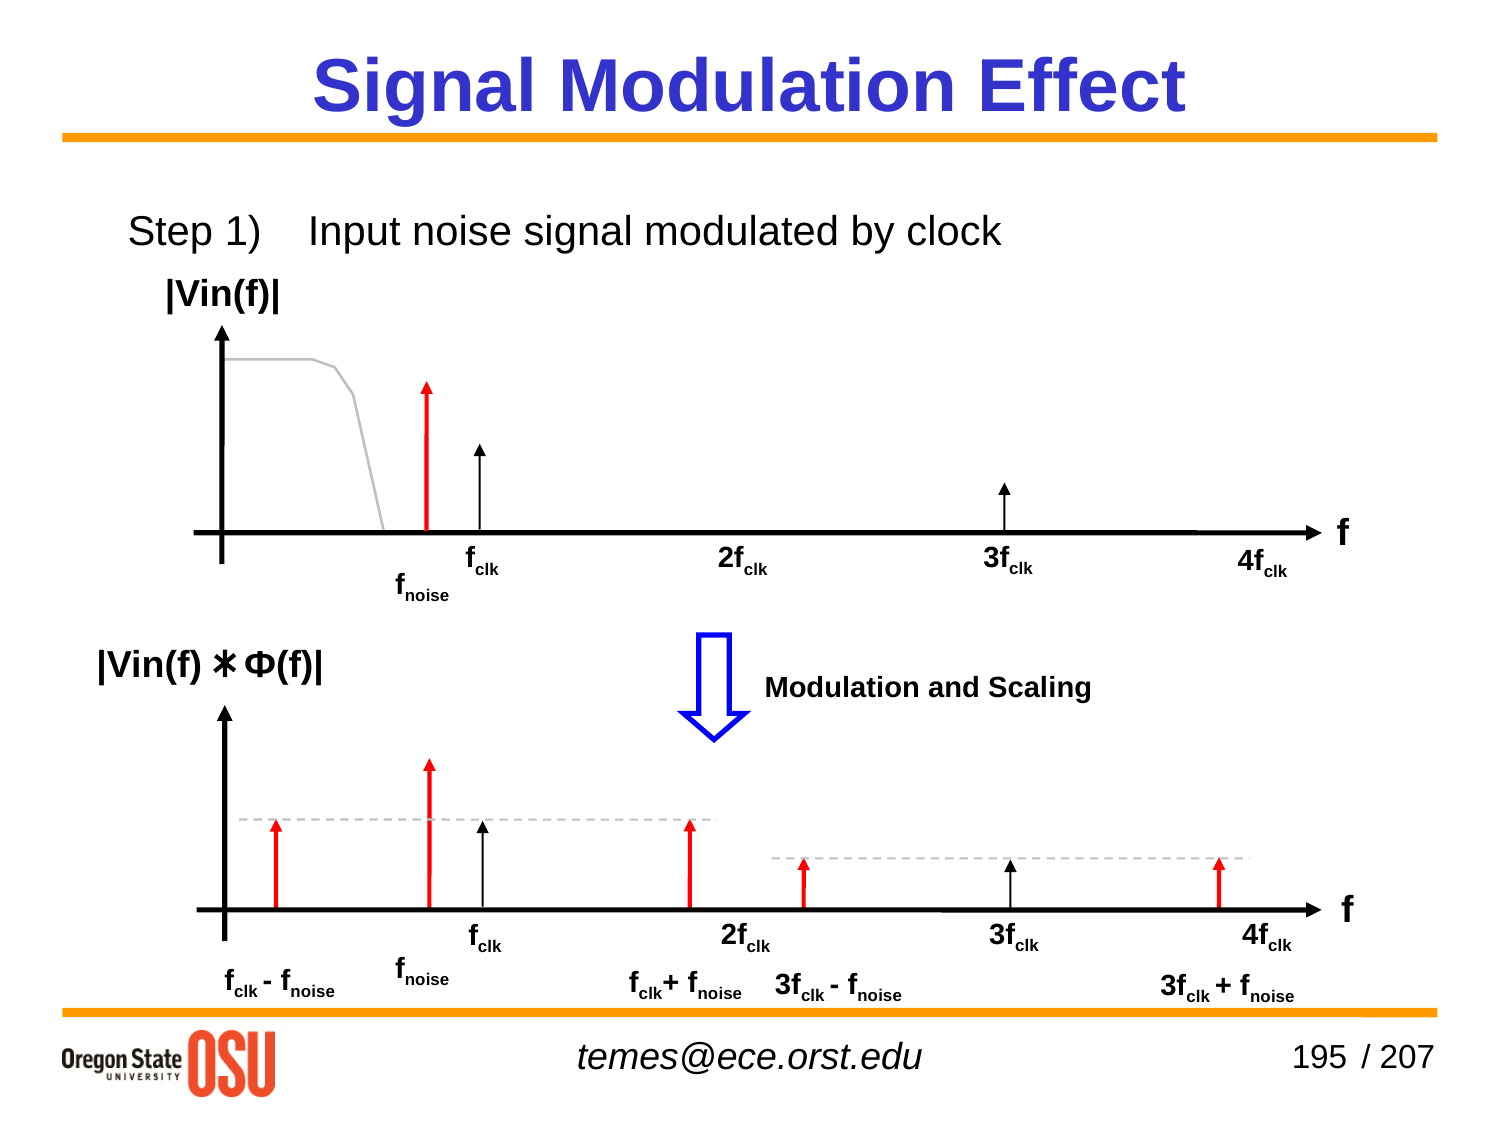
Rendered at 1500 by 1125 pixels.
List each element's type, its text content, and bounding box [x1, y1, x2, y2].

text_box fclk+ fnoise [608, 956, 763, 1011]
text_box 3fclk - fnoise [755, 957, 922, 1012]
text_box [476, 820, 489, 907]
text_box fnoise [380, 941, 465, 997]
text_box fclk [453, 910, 517, 963]
text_box [1048, 526, 1321, 540]
text_box 3fclk [968, 530, 1048, 586]
text_box [196, 903, 1322, 917]
slide_number 195 [1153, 1025, 1363, 1085]
text_box f [1321, 500, 1364, 561]
text_box fclk [450, 531, 514, 586]
text_box 3fclk [974, 911, 1054, 963]
text_box [1212, 859, 1226, 909]
text_box [1004, 859, 1017, 908]
text_box 3fclk + fnoise [1139, 958, 1316, 1014]
text_box [218, 705, 231, 909]
text_box 4fclk [1227, 911, 1307, 958]
text_box [423, 758, 436, 819]
text_box [473, 443, 486, 530]
text_box fnoise [380, 558, 465, 613]
text_box |Vin(f)| [149, 261, 296, 322]
text_box [683, 820, 697, 909]
title Signal Modulation Effect [112, 24, 1388, 138]
text_box [420, 381, 433, 532]
text_box [223, 361, 384, 532]
text_box [683, 634, 745, 740]
text_box 2fclk [702, 531, 783, 586]
text_box [998, 482, 1011, 530]
picture [62, 1012, 275, 1113]
text_box [269, 820, 283, 909]
text_box 4fclk [1222, 533, 1303, 589]
text_box 2fclk [705, 910, 786, 957]
text_box f [1326, 877, 1369, 938]
text_box |Vin(f) Ф(f)| [81, 632, 339, 693]
text_box Modulation and Scaling [749, 661, 1108, 711]
text_box [215, 324, 229, 532]
text_box fclk - fnoise [200, 954, 359, 1009]
text_box [797, 857, 810, 909]
list Step 1) Input noise signal modulated by clock [112, 196, 1407, 361]
